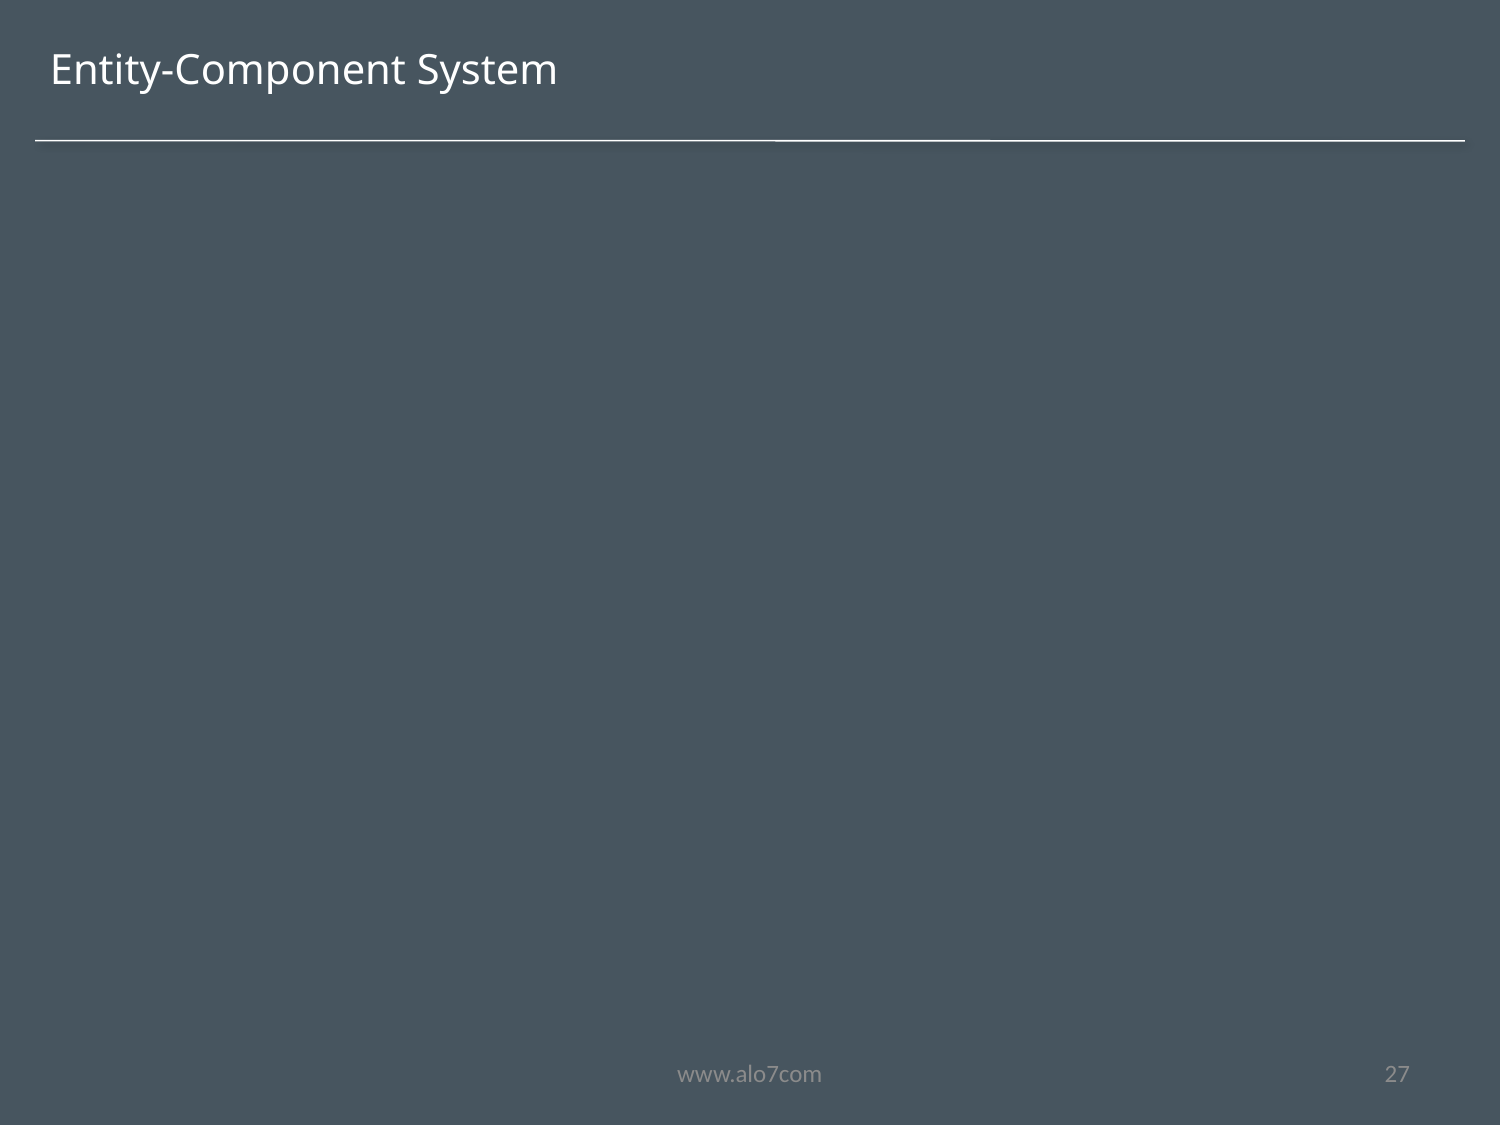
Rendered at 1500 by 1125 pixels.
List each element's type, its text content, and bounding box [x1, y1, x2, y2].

slide_number 27 [1074, 1042, 1425, 1103]
footer www.alo7com [512, 1042, 988, 1103]
text_box Entity-Component System [35, 35, 903, 100]
